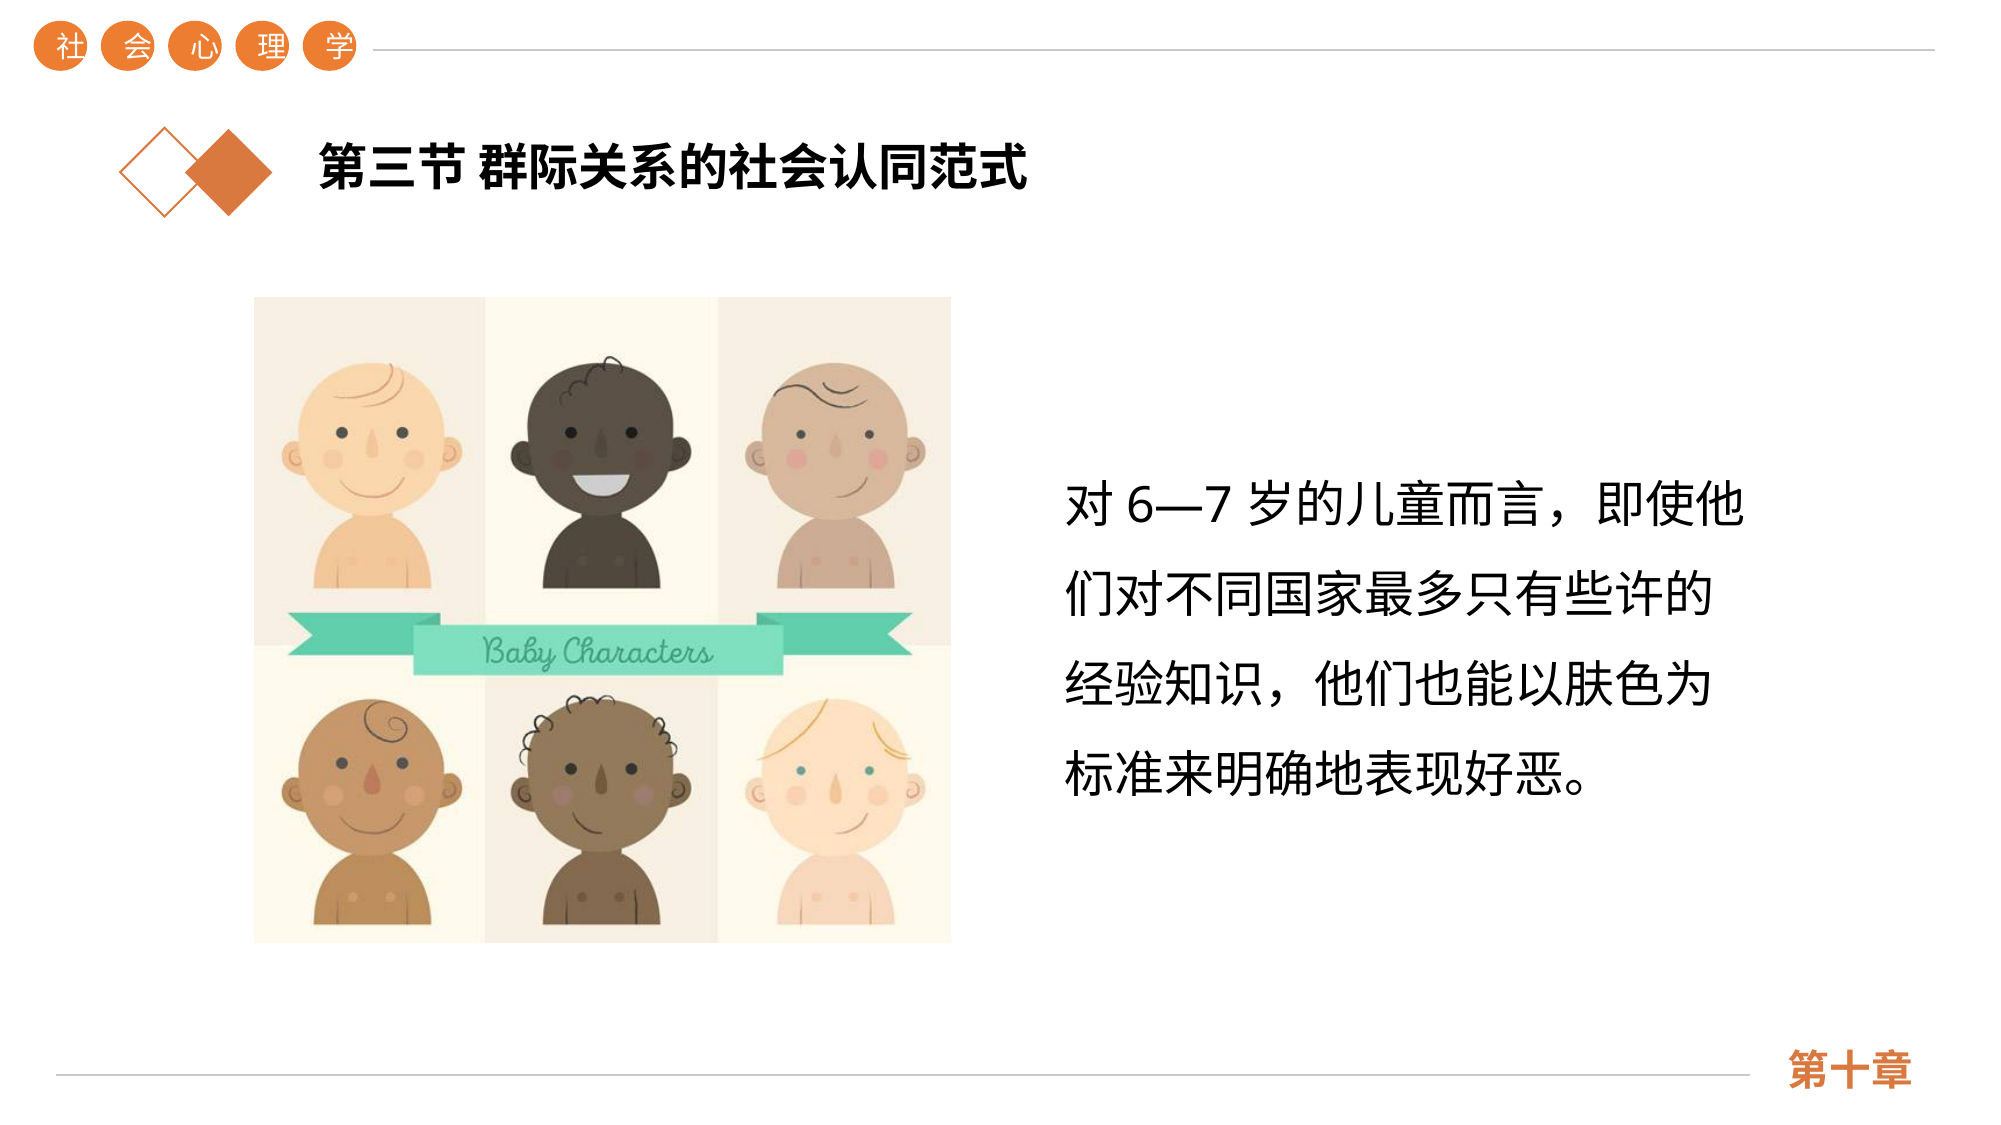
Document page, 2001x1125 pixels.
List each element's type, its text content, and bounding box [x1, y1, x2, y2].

text_box 第三节 群际关系的社会认同范式 [302, 127, 1057, 203]
text_box 第十章 [1772, 1040, 2000, 1101]
text_box 对6—7岁的儿童而言，即使他们对不同国家最多只有些许的经验知识，他们也能以肤色为标准来明确地表现好恶。 [1049, 435, 1765, 810]
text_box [120, 127, 273, 217]
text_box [33, 20, 357, 71]
picture [254, 297, 951, 943]
